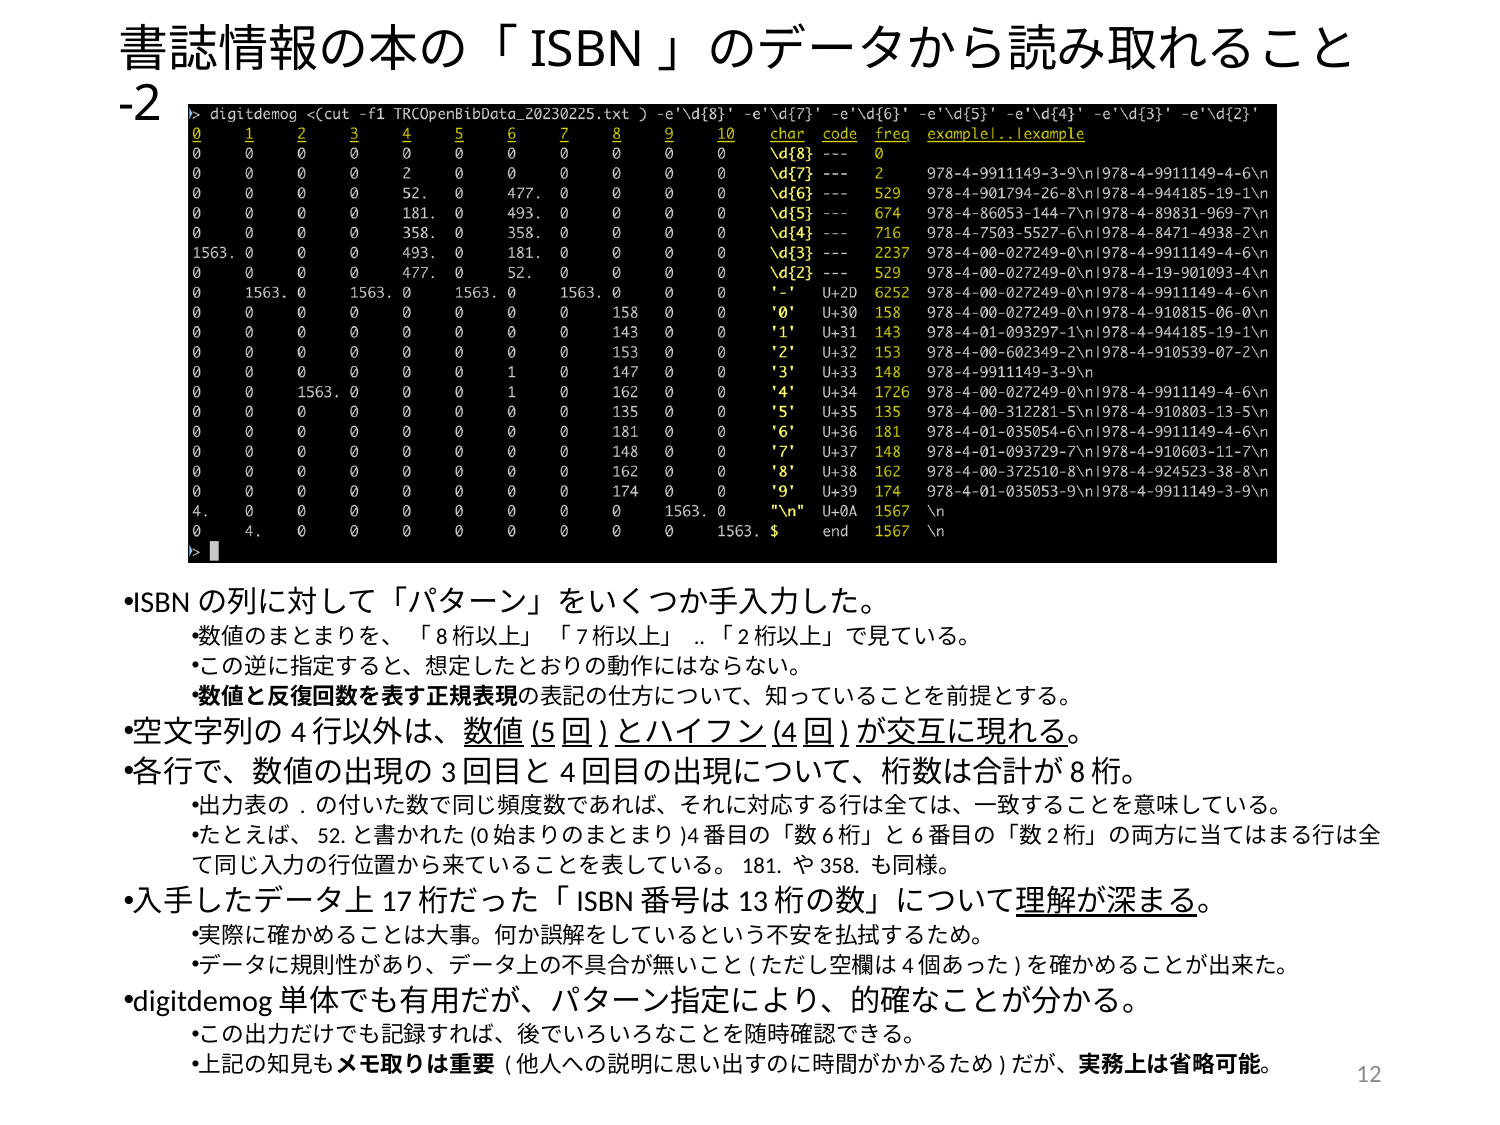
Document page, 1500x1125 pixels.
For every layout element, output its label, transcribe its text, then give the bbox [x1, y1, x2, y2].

list ISBNの列に対して「パターン」をいくつか手入力した。 数値のまとまりを、 「8桁以上」 「7桁以上」 ..「2桁以上」で見ている。 この逆に指定すると、想定したとおりの動作にはならない。 数値と反復回数を表す正規表現の表記の仕方について、知っていることを前提とする。 空文字列の4行以外は、数値(5回)とハイフン(4回)が交互に現れる。 各行で、数値の出現の3回目と4回目の出現について、桁数は合計が8桁。 出力表の . の付いた数で同じ頻度数であれば、それに対応する行は全ては、一致することを意味している。 たとえば、52.と書かれた(0始まりのまとまり)4番目の「数6桁」と6番目の「数2桁」の両方に当てはまる行は全て同じ入力の行位置から来ていることを表している。181. や358. も同様。 入手したデータ上17桁だった「ISBN番号は13桁の数」について理解が深まる。 実際に確かめることは大事。何か誤解をしているという不安を払拭するため。 データに規則性があり、データ上の不具合が無いこと(ただし空欄は4個あった)を確かめることが出来た。 digitdemog単体でも有用だが、パターン指定により、的確なことが分かる。 この出力だけでも記録すれば、後でいろいろなことを随時確認できる。 上記の知見もメモ取りは重要 (他人への説明に思い出すのに時間がかかるため)だが、実務上は省略可能。 [103, 571, 1397, 1095]
slide_number 12 [1059, 1042, 1397, 1103]
title 書誌情報の本の「ISBN」のデータから読み取れること-2 [103, 30, 1397, 123]
picture [188, 104, 1277, 563]
